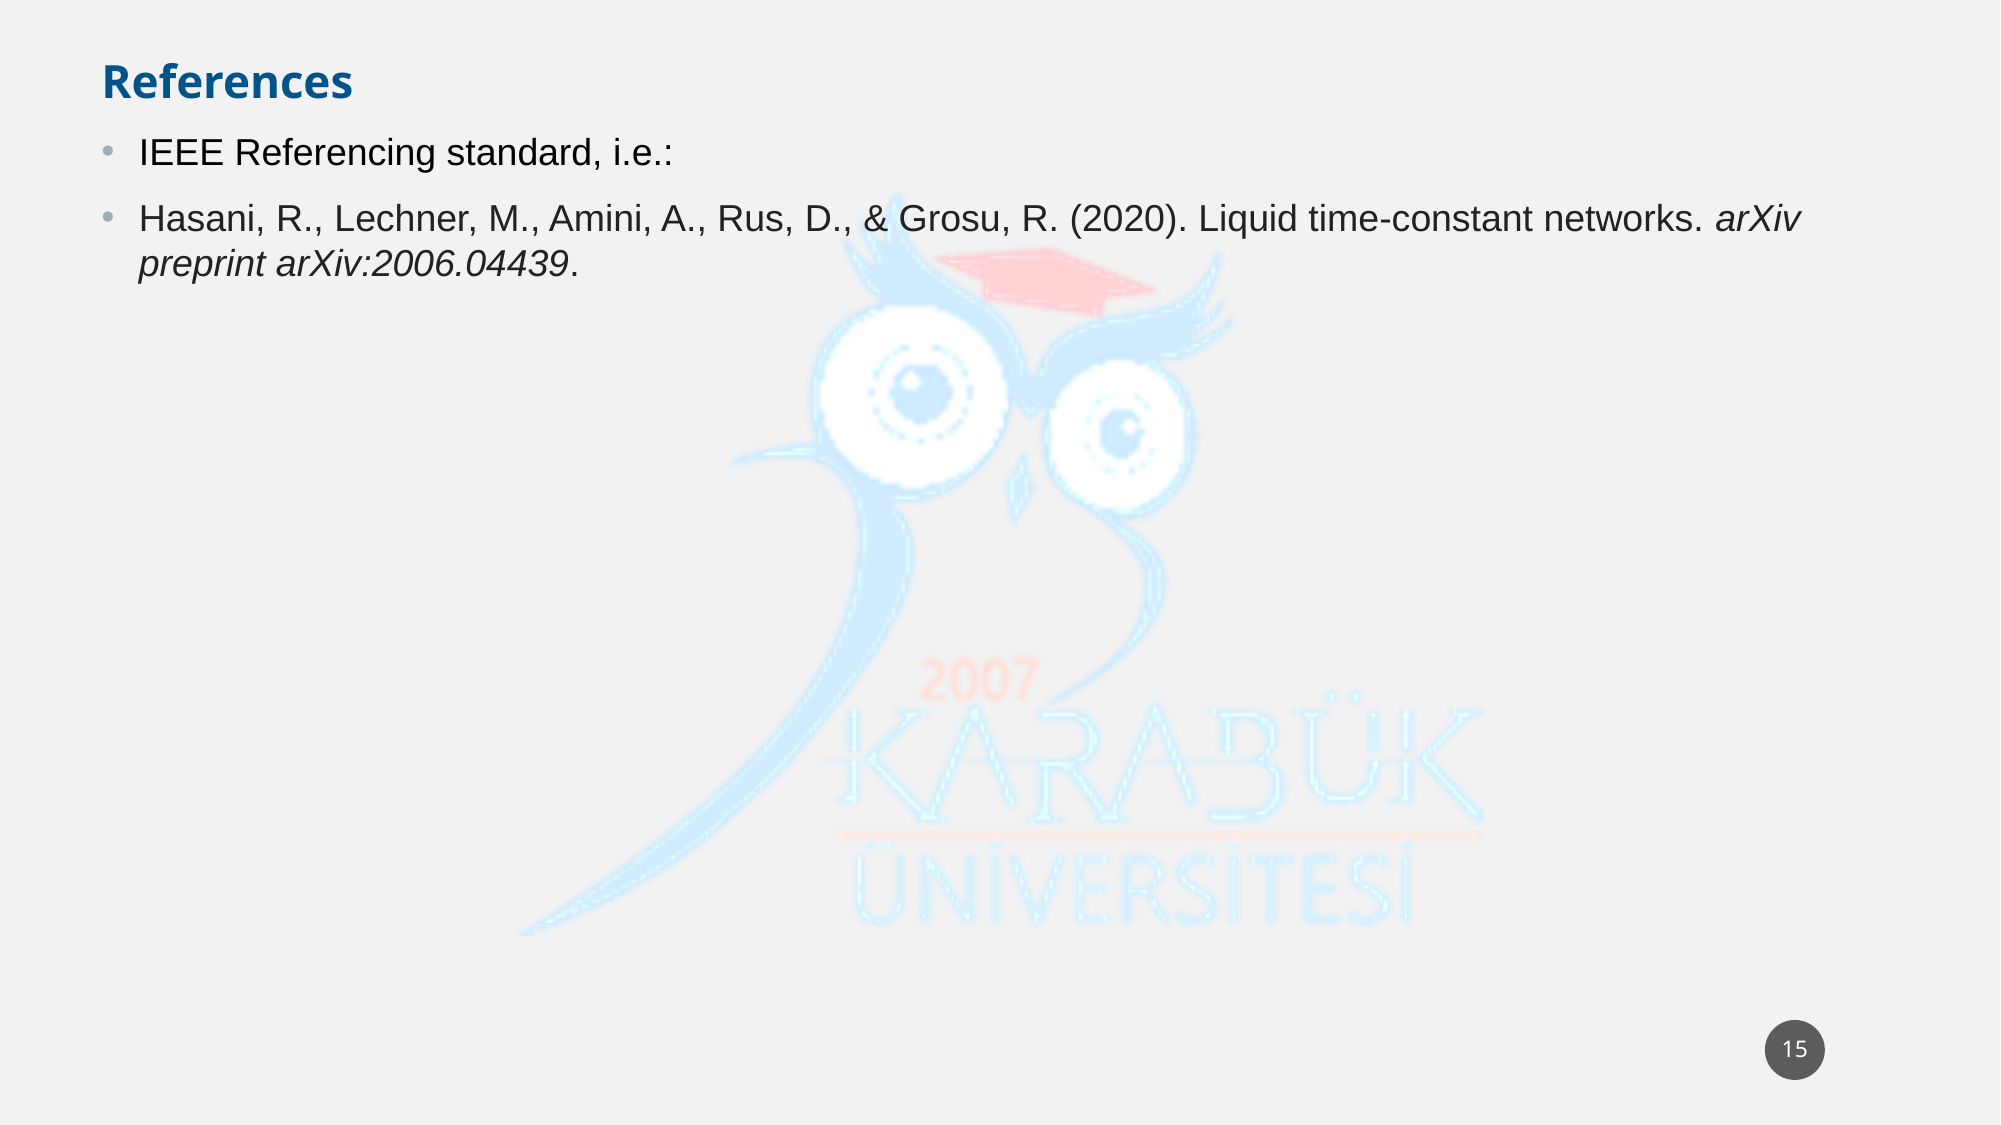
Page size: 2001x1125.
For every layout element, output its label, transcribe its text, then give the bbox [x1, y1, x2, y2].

text_box 15 [1764, 1020, 1825, 1080]
list References IEEE Referencing standard, i.e.: Hasani, R., Lechner, M., Amini, A., Rus, D., & Grosu, R. (2020). Liquid time-constant networks. arXiv preprint arXiv:2006.04439. [86, 45, 1914, 1005]
picture [515, 188, 1485, 937]
